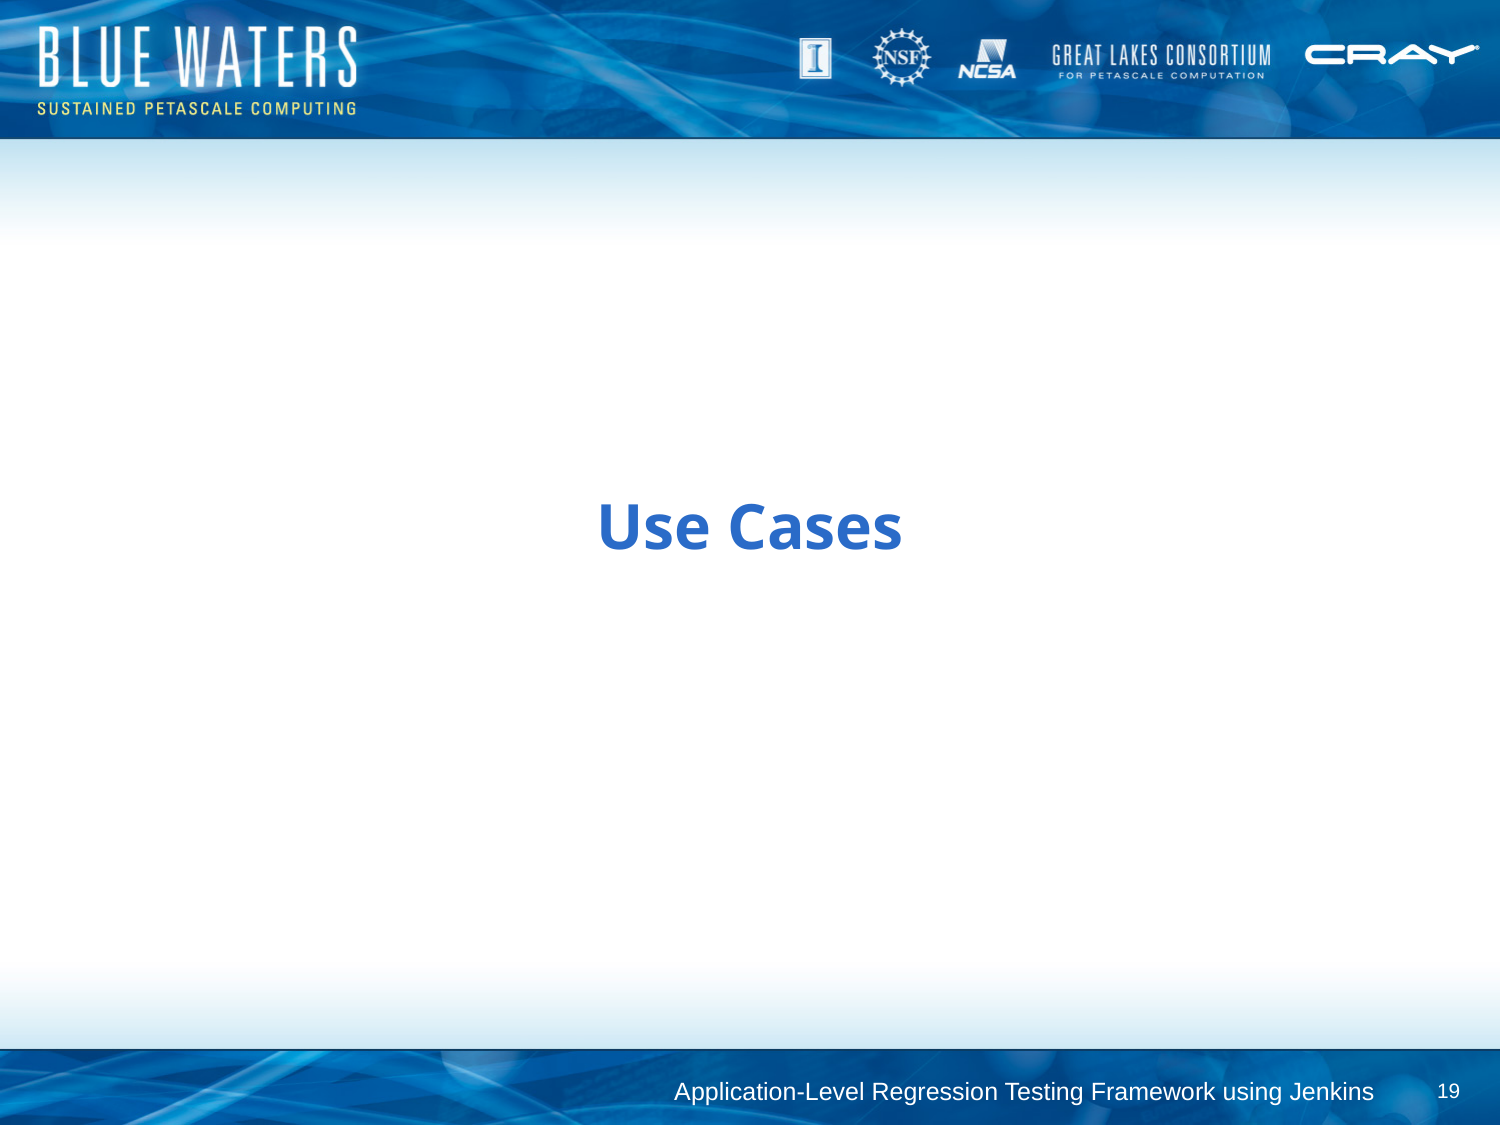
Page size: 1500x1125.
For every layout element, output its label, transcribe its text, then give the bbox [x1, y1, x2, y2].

picture [0, 0, 1500, 1125]
slide_number 19 [1400, 1067, 1475, 1113]
footer Application-Level Regression Testing Framework using Jenkins [650, 1067, 1400, 1113]
title Use Cases [62, 462, 1438, 588]
